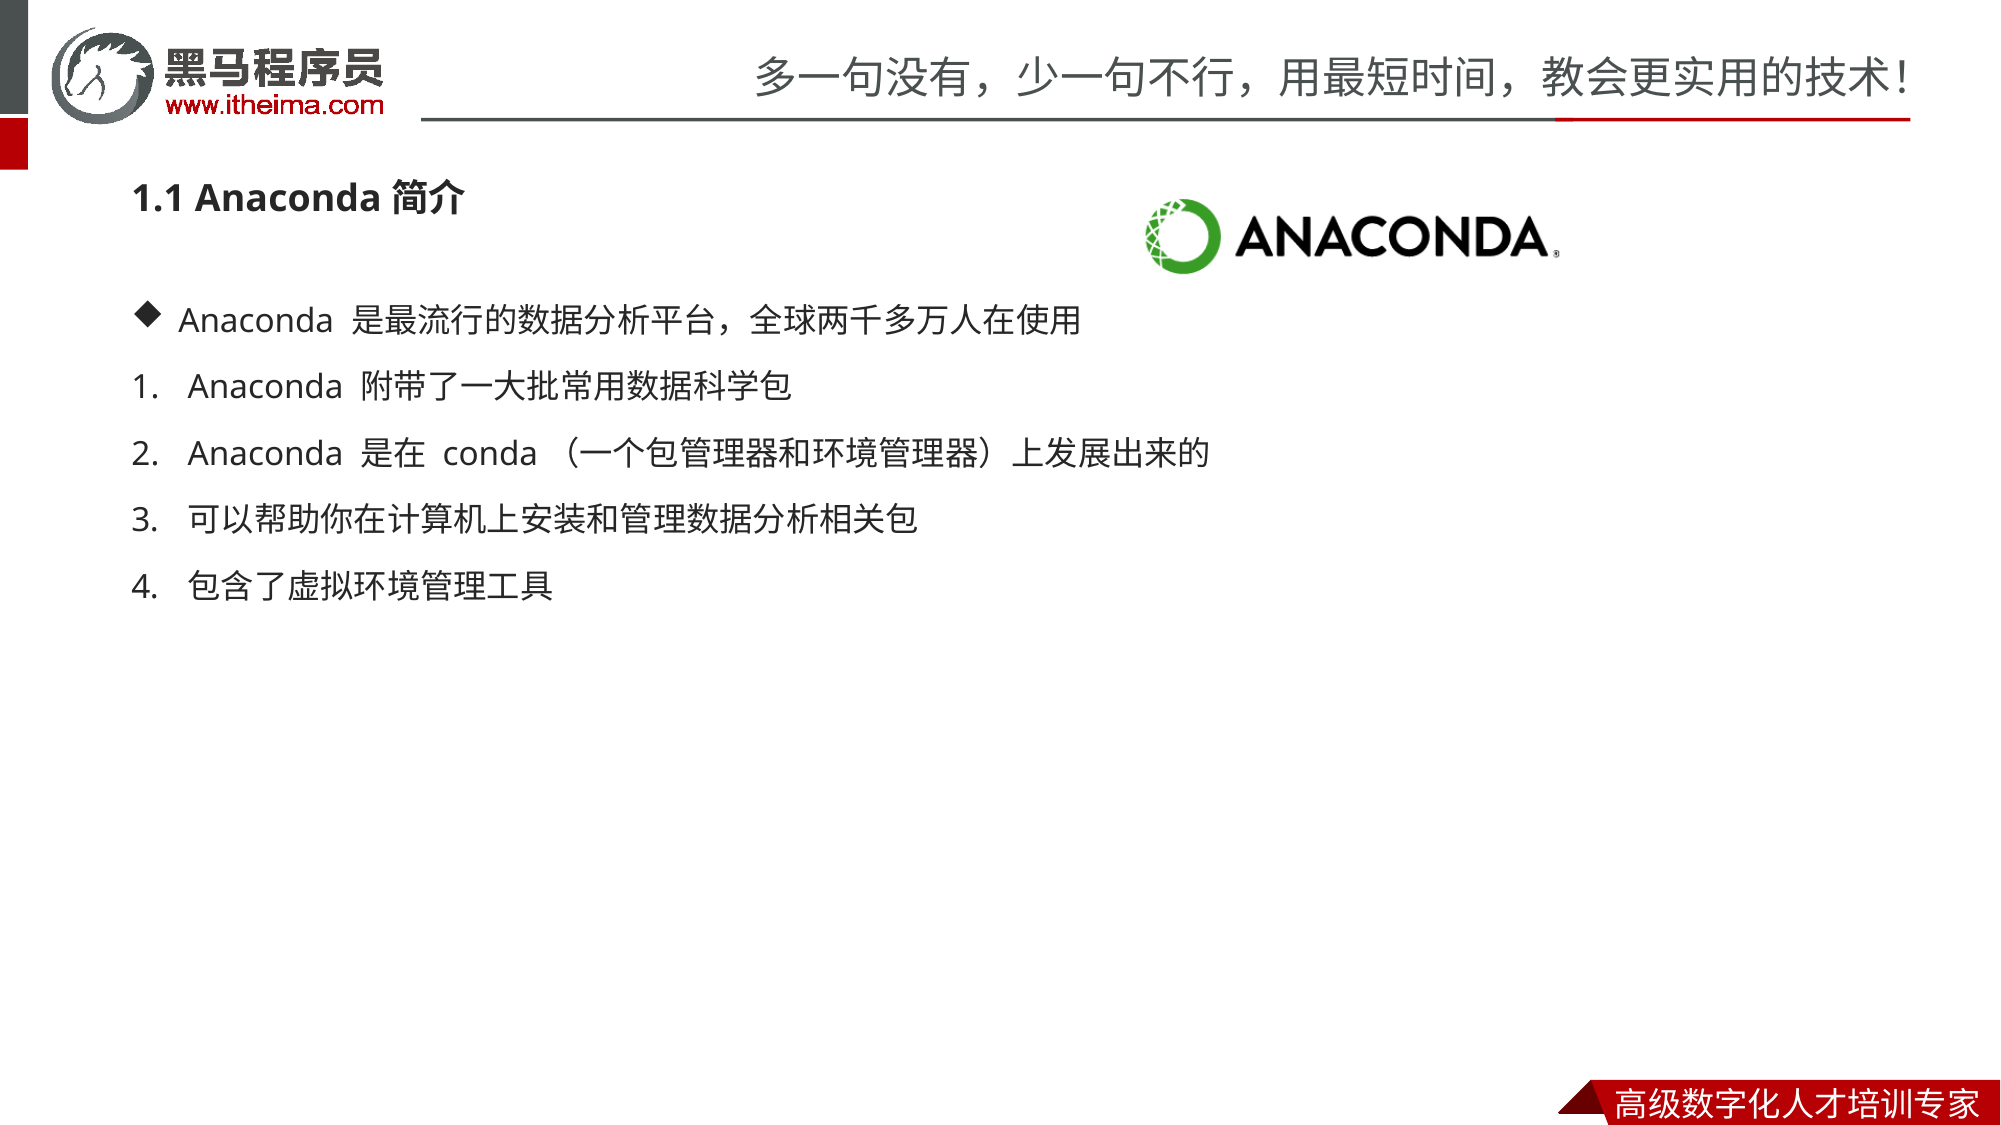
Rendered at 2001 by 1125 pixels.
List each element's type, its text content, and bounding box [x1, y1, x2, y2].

list Anaconda 是最流行的数据分析平台，全球两千多万人在使用 Anaconda 附带了一大批常用数据科学包 Anaconda 是在 conda（一个包管理器和环境管理器）上发展出来的 可以帮助你在计算机上安装和管理数据分析相关包 包含了虚拟环境管理工具 [116, 271, 1872, 964]
picture [50, 26, 384, 125]
list 1.1 Anaconda简介 [116, 154, 1872, 239]
picture [1130, 174, 1577, 295]
